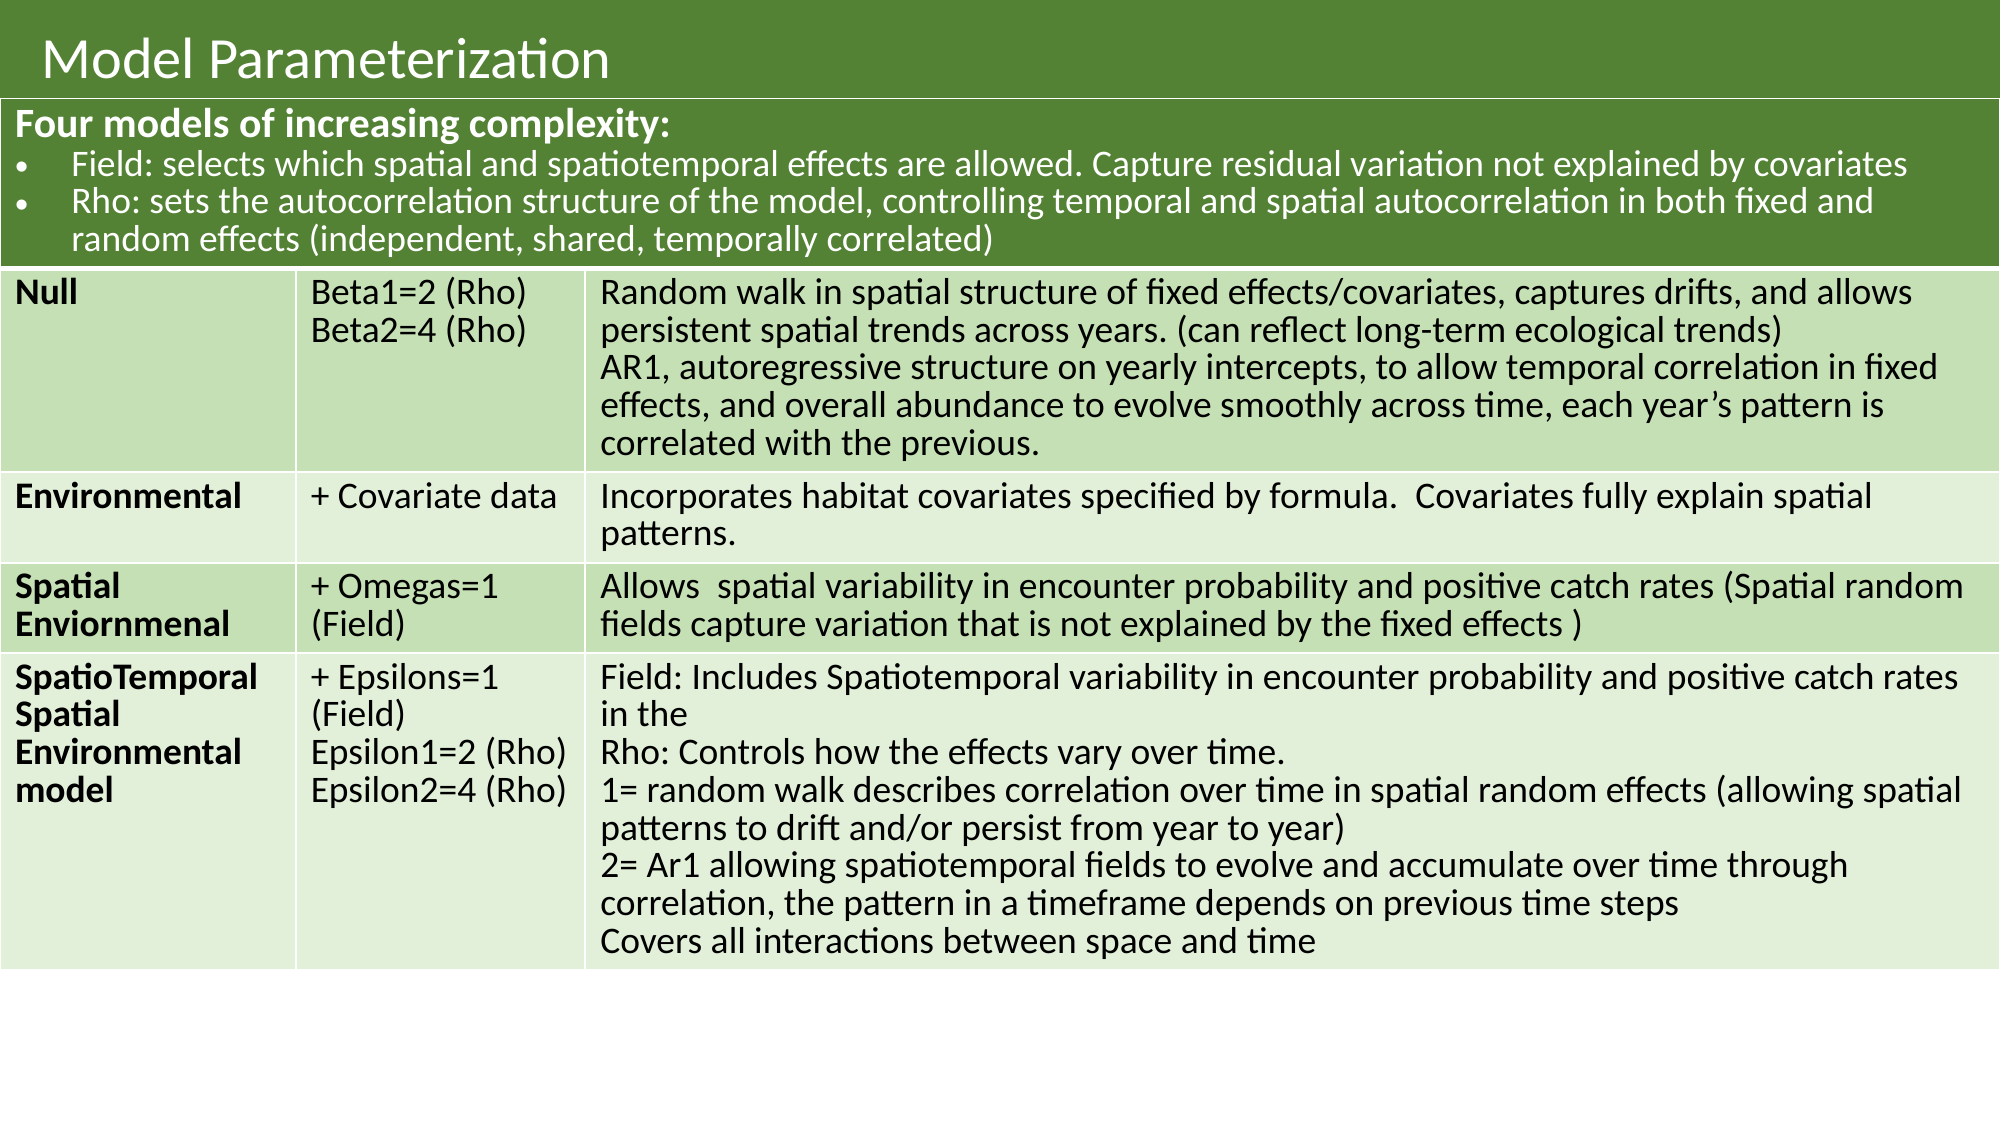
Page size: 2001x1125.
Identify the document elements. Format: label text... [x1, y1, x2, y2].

text_box [0, 0, 2000, 98]
table_cell Field: Includes Spatiotemporal variability in encounter probability and positive catch rates in the Rho: Controls how the effects vary over time. 1= random walk describes correlation over time in spatial random effects (allowing spatial patterns to drift and/or persist from year to year) 2= Ar1 allowing spatiotemporal fields to evolve and accumulate over time through correlation, the pattern in a timeframe depends on previous time steps Covers all interactions between space and time [586, 654, 1999, 969]
table_cell Null [1, 271, 295, 471]
table_cell + Covariate data [297, 473, 584, 562]
table_cell Environmental [1, 473, 295, 562]
table_cell + Epsilons=1 (Field) Epsilon1=2 (Rho) Epsilon2=4 (Rho) [297, 654, 584, 969]
table_cell SpatioTemporal Spatial Environmental model [1, 654, 295, 969]
table_cell Incorporates habitat covariates specified by formula. Covariates fully explain spatial patterns. [586, 473, 1999, 562]
table_header Four models of increasing complexity: Field: selects which spatial and spatiotemporal effects are allowed. Capture residual variation not explained by covariates Rho: sets the autocorrelation structure of the model, controlling temporal and spatial autocorrelation in both fixed and random effects (independent, shared, temporally correlated) [1, 99, 1999, 266]
table_cell Random walk in spatial structure of fixed effects/covariates, captures drifts, and allows persistent spatial trends across years. (can reflect long-term ecological trends) AR1, autoregressive structure on yearly intercepts, to allow temporal correlation in fixed effects, and overall abundance to evolve smoothly across time, each year’s pattern is correlated with the previous. [586, 271, 1999, 471]
table_cell Allows spatial variability in encounter probability and positive catch rates (Spatial random fields capture variation that is not explained by the fixed effects ) [586, 564, 1999, 652]
table_cell Beta1=2 (Rho) Beta2=4 (Rho) [297, 271, 584, 471]
table_cell Spatial Enviornmenal [1, 564, 295, 652]
table_cell + Omegas=1 (Field) [297, 564, 584, 652]
text_box Model Parameterization [26, 12, 649, 98]
